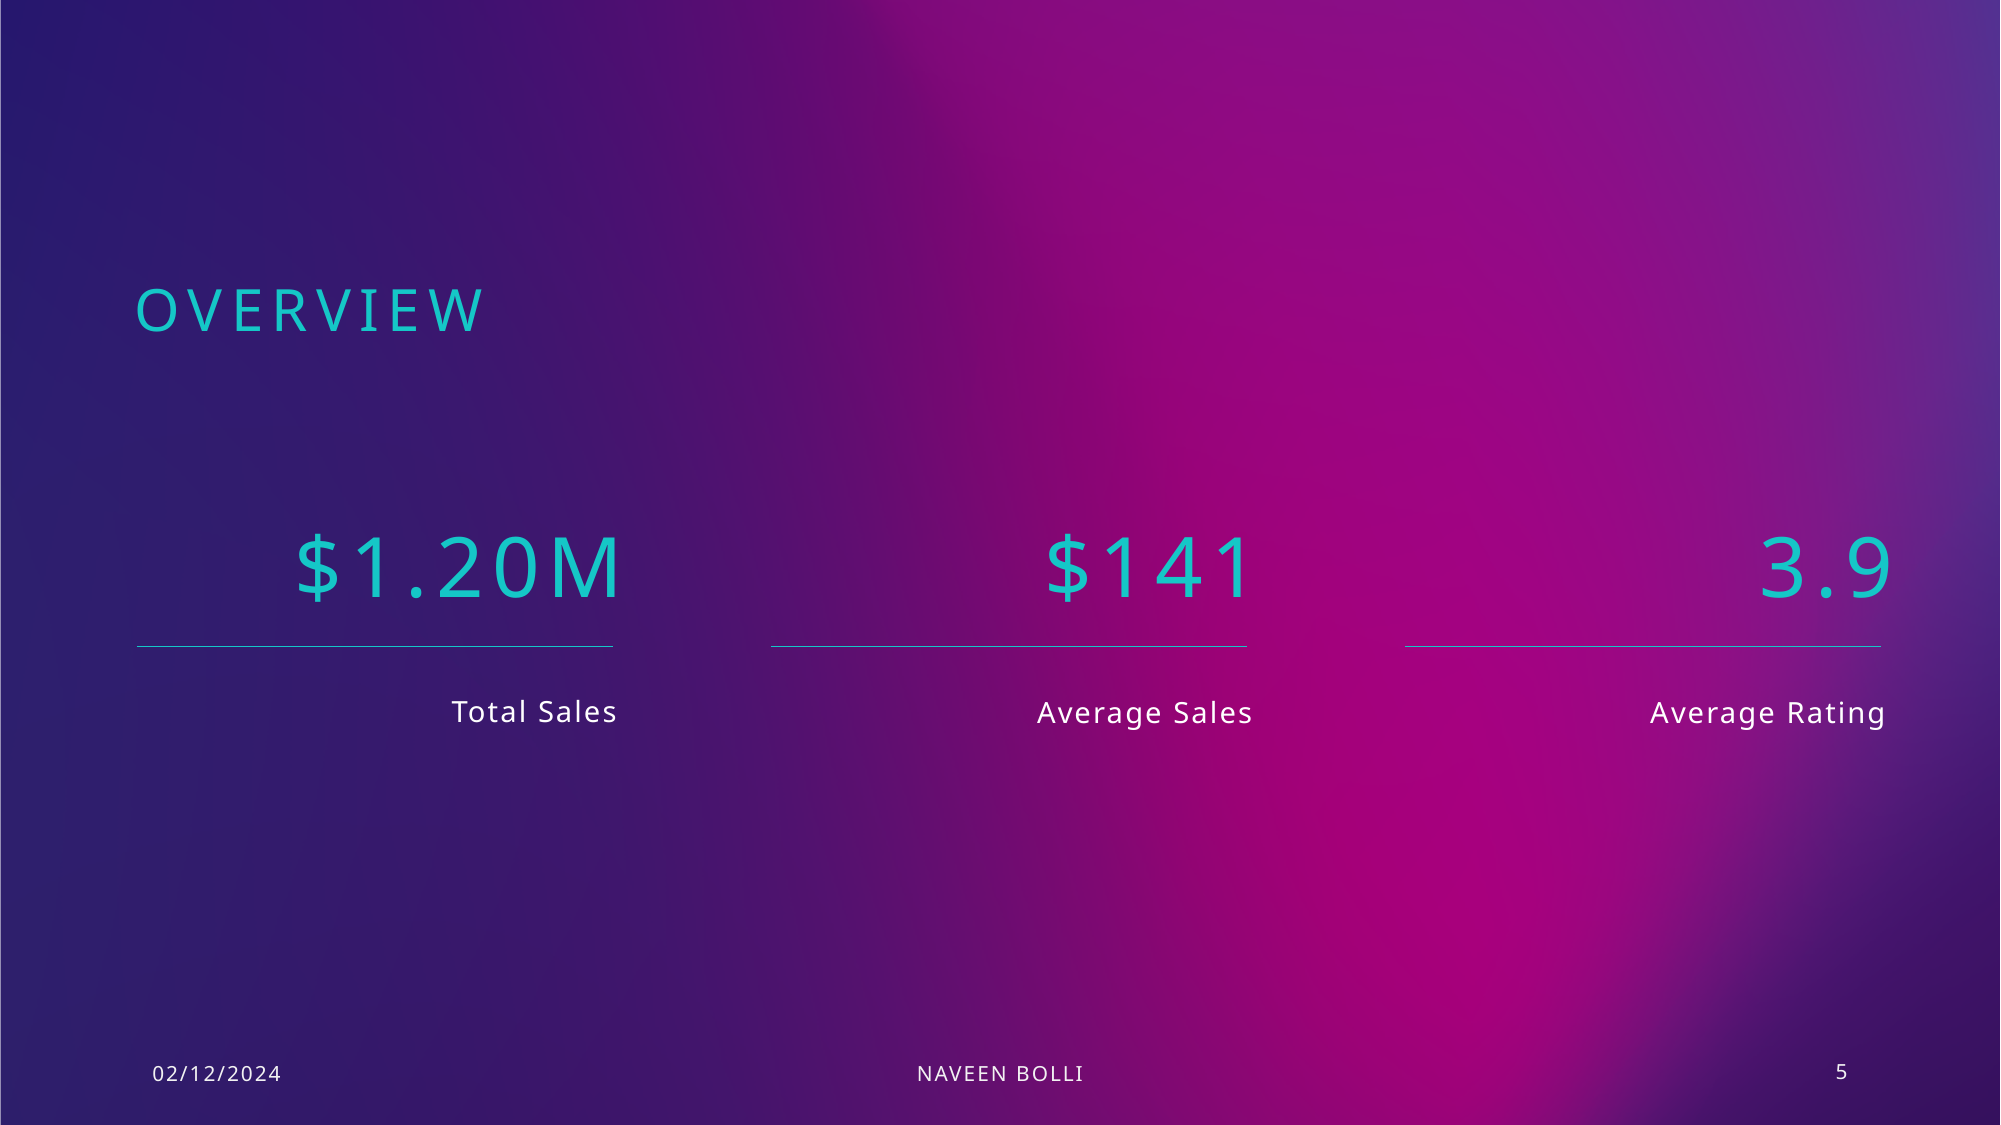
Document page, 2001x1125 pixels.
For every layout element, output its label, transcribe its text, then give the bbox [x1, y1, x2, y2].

list Average Sales [769, 668, 1268, 913]
list 3.9 [1466, 460, 1909, 624]
slide_number 5 [1412, 1042, 1863, 1103]
footer Naveen Bolli [662, 1042, 1338, 1103]
picture [0, 0, 2000, 1125]
list $141 [832, 460, 1274, 624]
list Average Rating [1404, 668, 1901, 913]
list $1.20m [197, 460, 639, 624]
title overview [119, 269, 917, 347]
list Total Sales [133, 668, 632, 913]
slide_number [137, 1042, 588, 1103]
